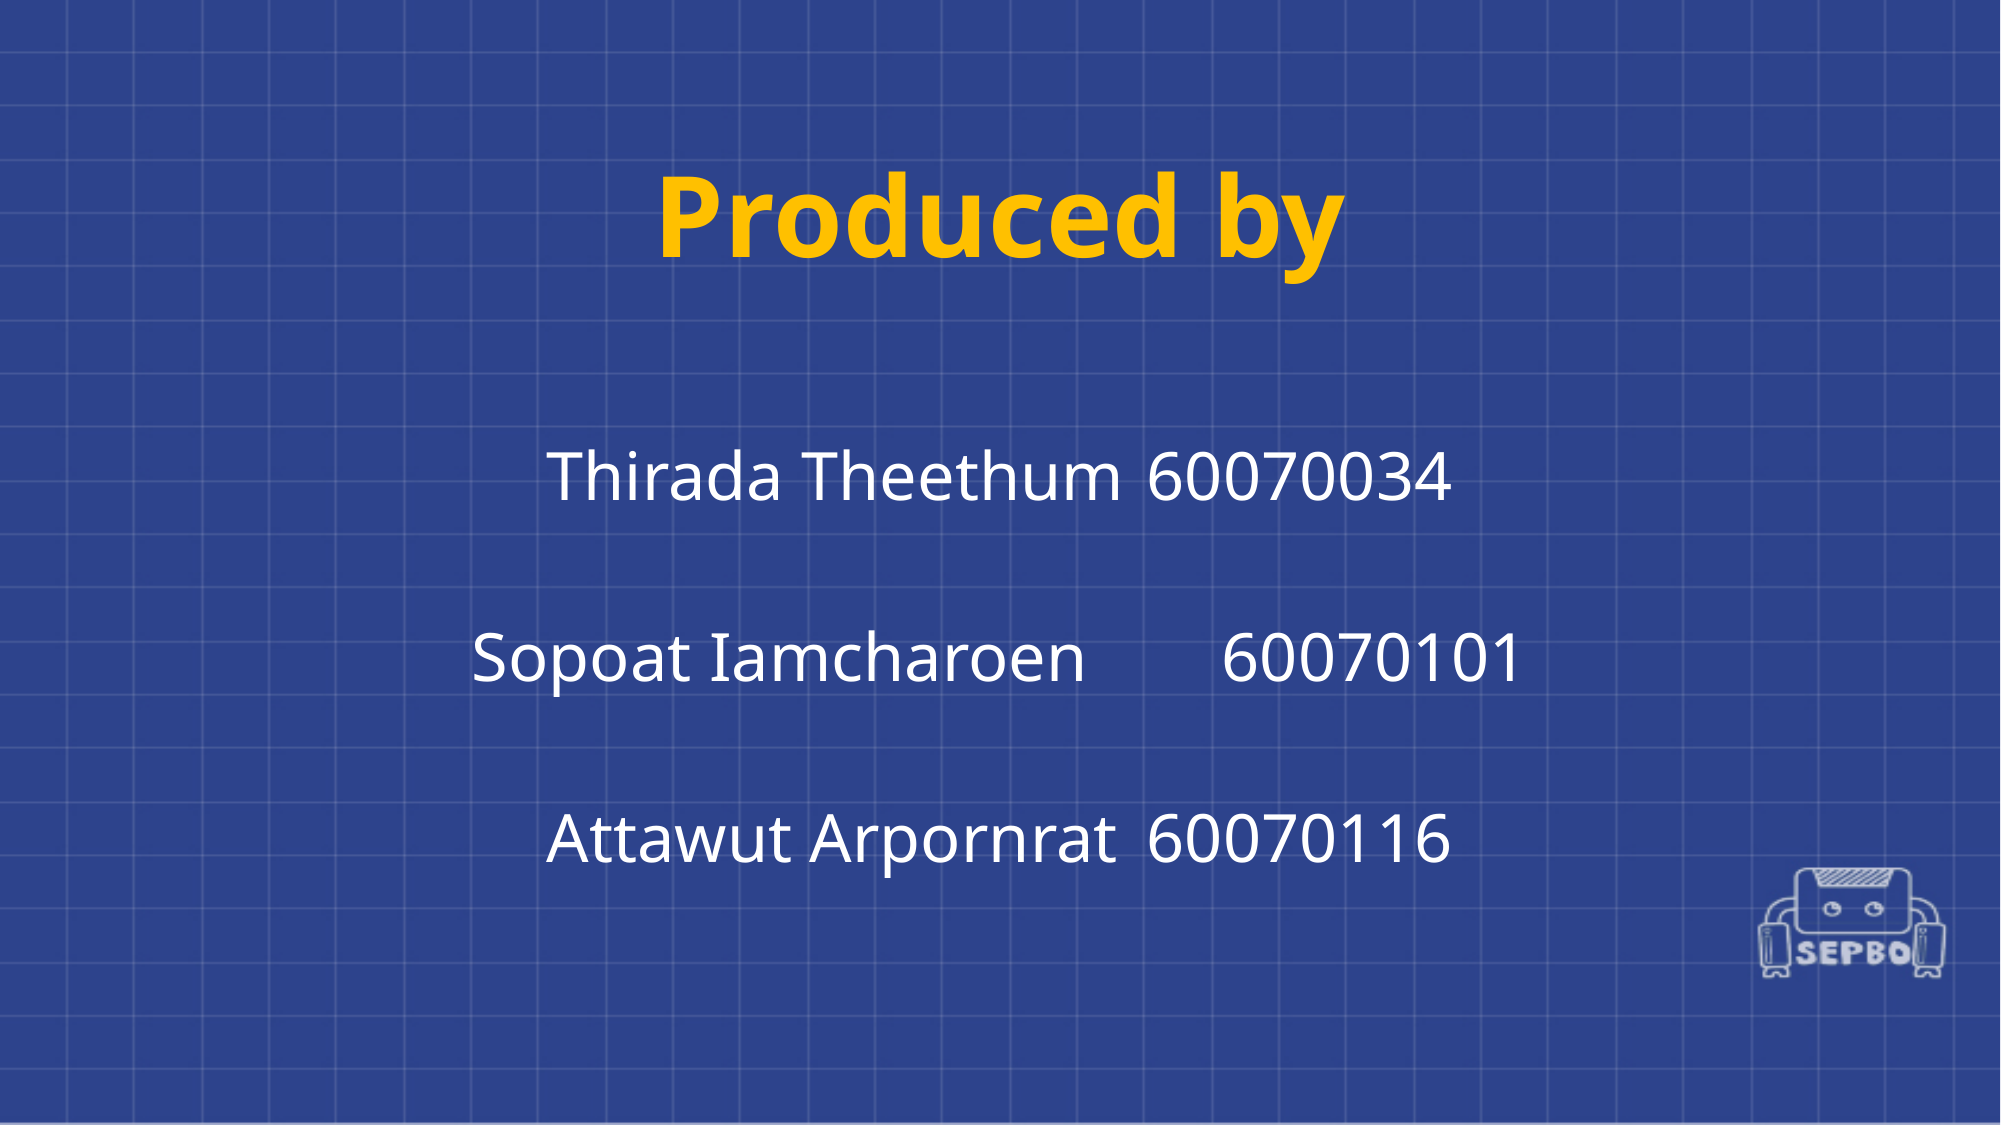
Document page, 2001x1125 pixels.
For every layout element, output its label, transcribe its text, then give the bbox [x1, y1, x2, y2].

title Produced by [137, 112, 1863, 331]
list Thirada Theethum 60070034 Sopoat Iamcharoen 60070101 Attawut Arpornrat 60070116 [338, 346, 1662, 928]
picture [0, 0, 2001, 1125]
